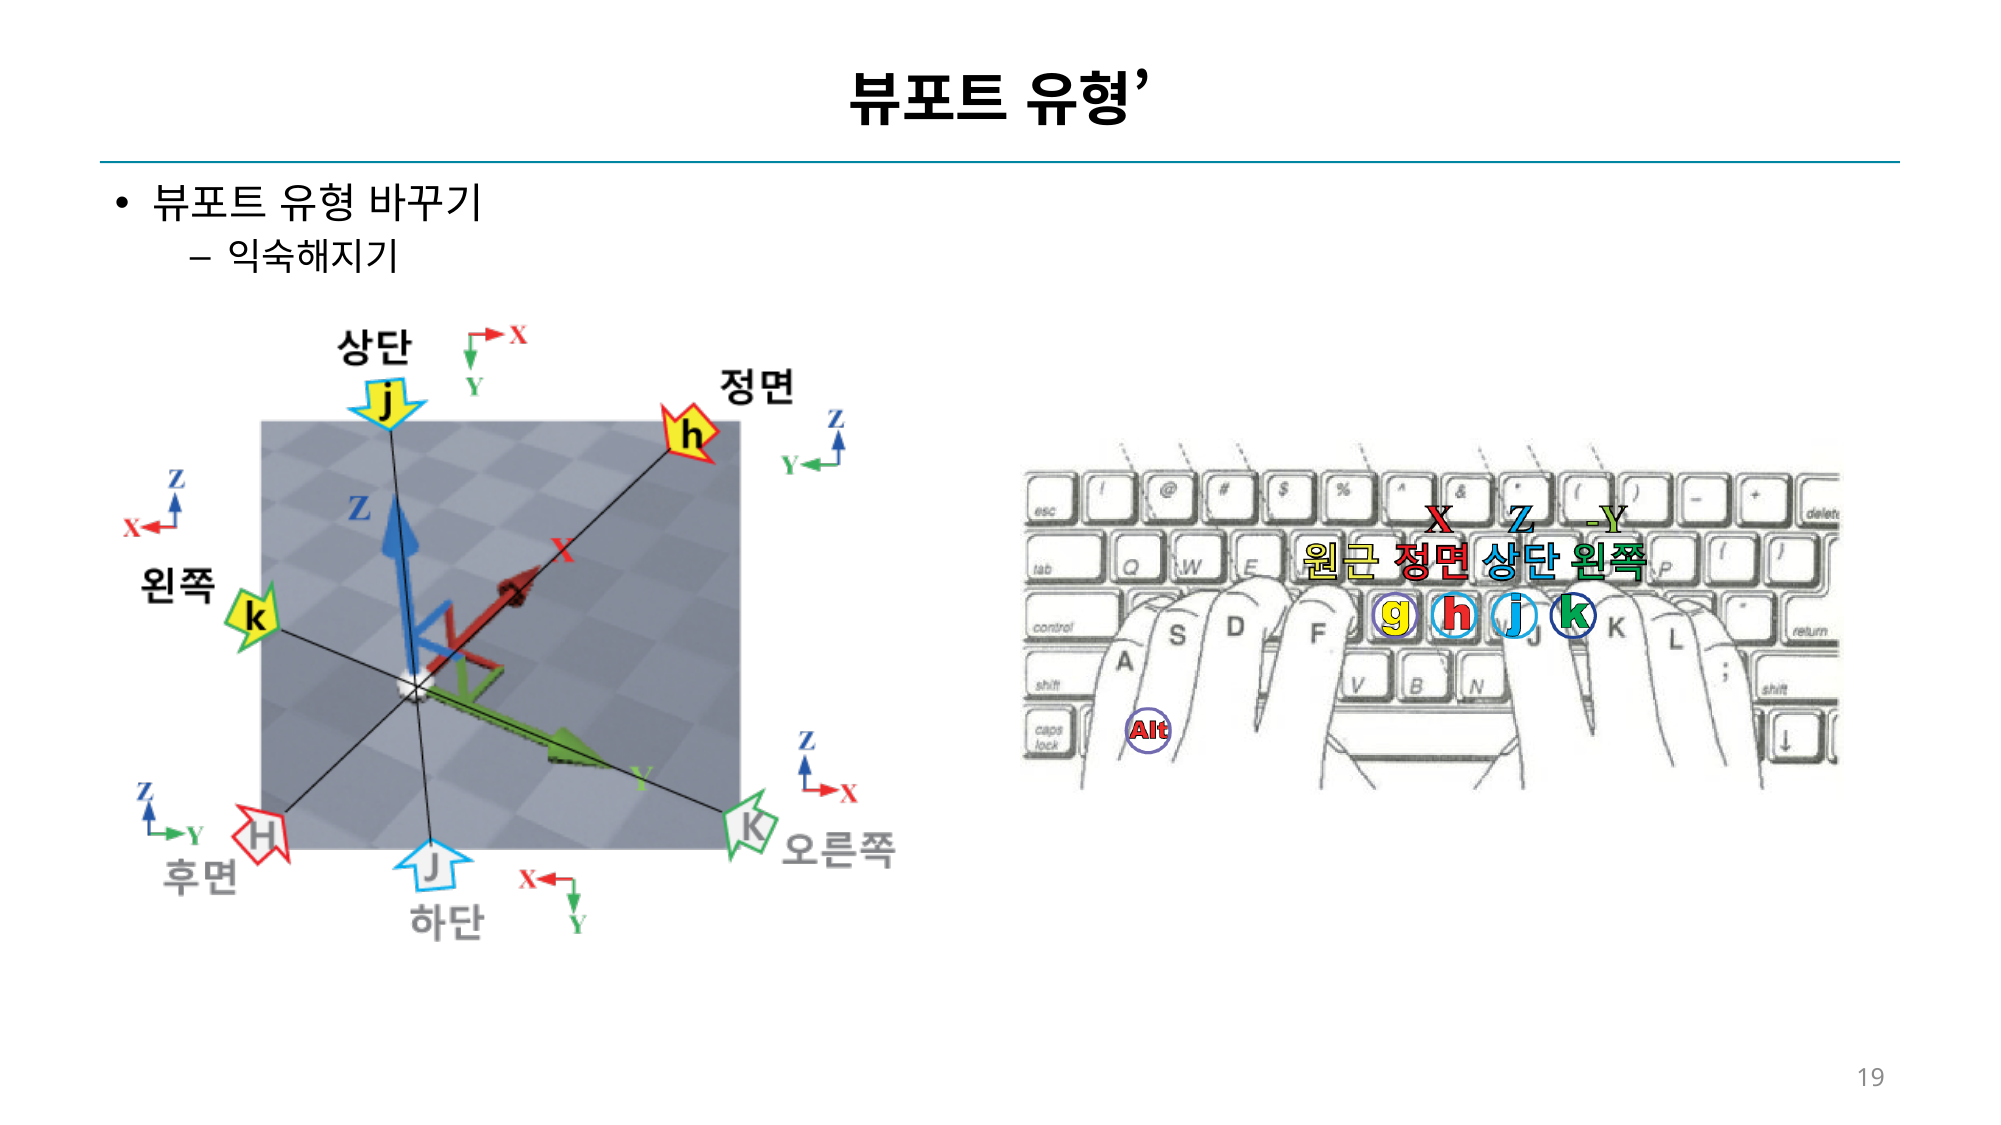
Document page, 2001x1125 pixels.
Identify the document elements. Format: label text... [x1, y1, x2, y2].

slide_number 19 [1412, 1054, 1900, 1103]
picture [123, 322, 897, 948]
picture [1020, 438, 1844, 802]
title 뷰포트 유형’ [99, 55, 1900, 148]
list 뷰포트 유형 바꾸기 익숙해지기 [99, 174, 1900, 1042]
